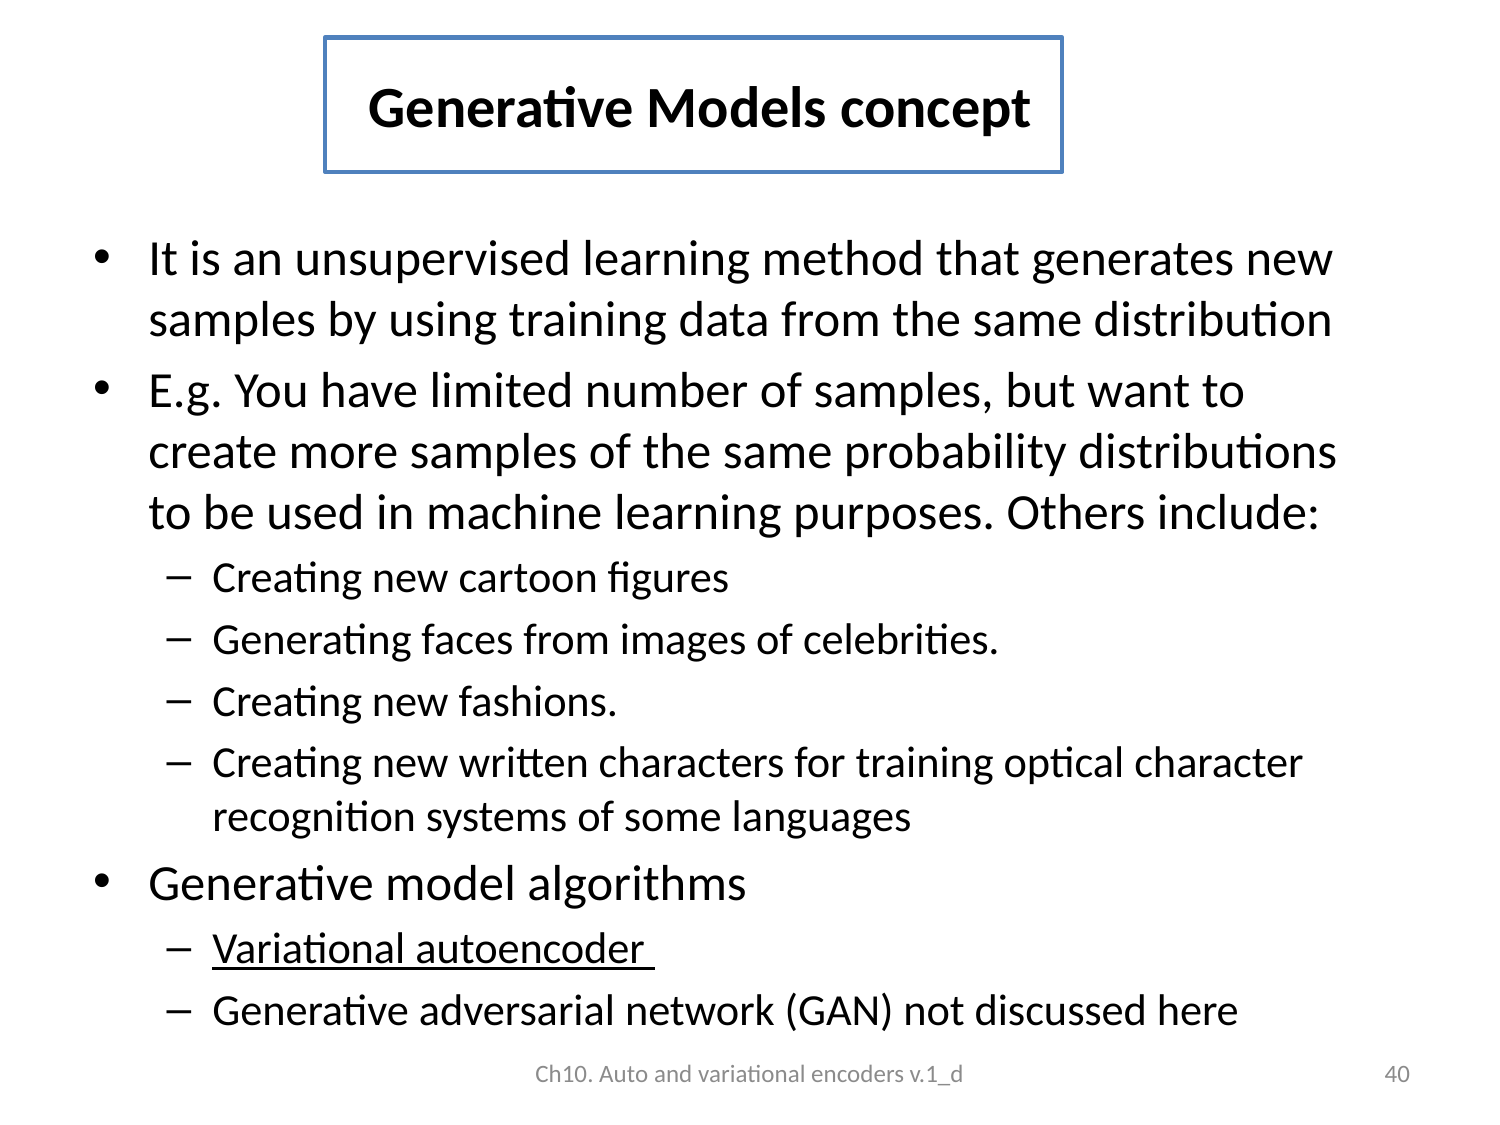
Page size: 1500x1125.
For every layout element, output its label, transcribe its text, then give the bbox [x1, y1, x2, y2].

list It is an unsupervised learning method that generates new samples by using training data from the same distribution E.g. You have limited number of samples, but want to create more samples of the same probability distributions to be used in machine learning purposes. Others include: Creating new cartoon figures Generating faces from images of celebrities. Creating new fashions. Creating new written characters for training optical character recognition systems of some languages Generative model algorithms Variational autoencoder Generative adversarial network (GAN) not discussed here [78, 217, 1363, 1043]
title Generative Models concept [324, 37, 1063, 172]
slide_number 40 [1074, 1042, 1425, 1103]
footer Ch10. Auto and variational encoders v.1_d [512, 1042, 988, 1103]
